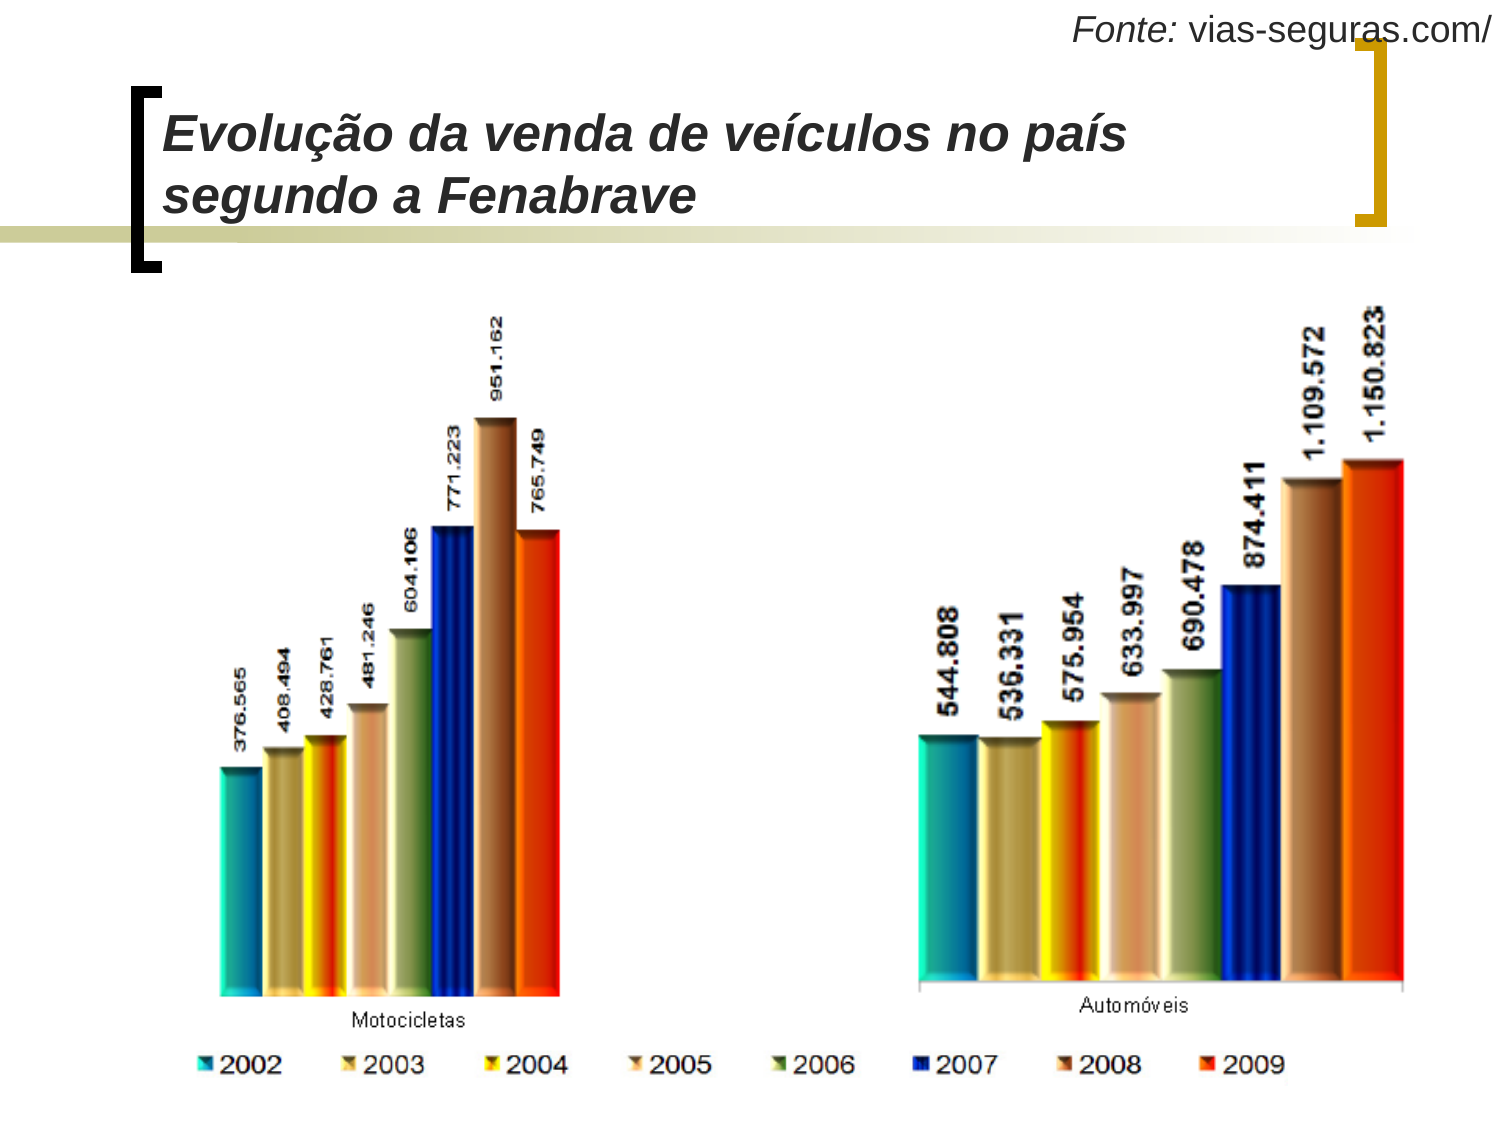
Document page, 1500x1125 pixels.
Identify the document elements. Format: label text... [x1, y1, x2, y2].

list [203, 278, 577, 1012]
title Evolução da venda de veículos no país segundo a Fenabrave [147, 0, 1365, 232]
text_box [903, 266, 1416, 1000]
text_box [336, 999, 482, 1046]
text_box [1068, 987, 1203, 1029]
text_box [182, 1046, 1288, 1087]
